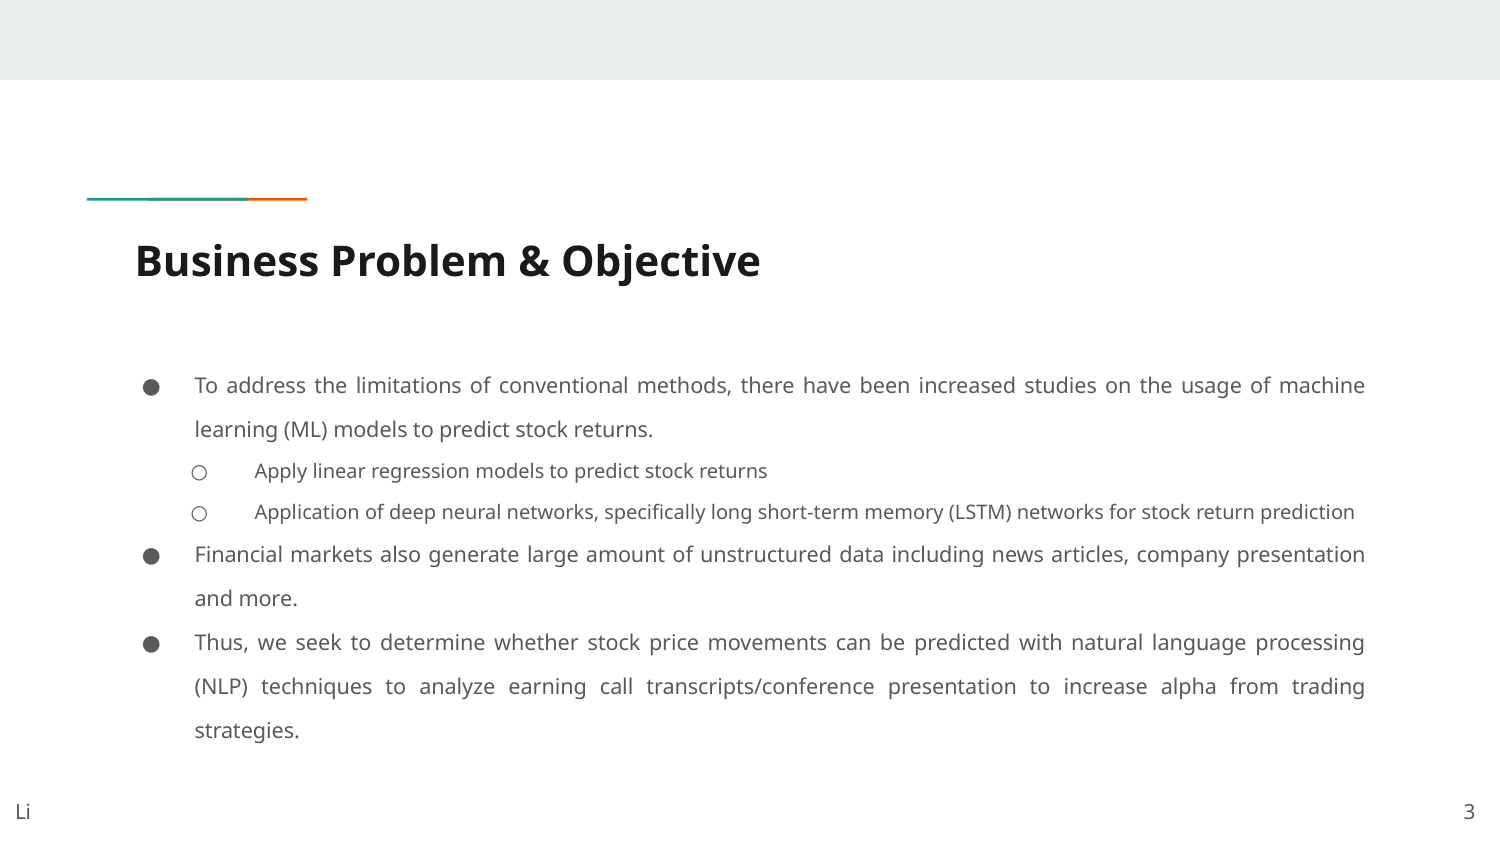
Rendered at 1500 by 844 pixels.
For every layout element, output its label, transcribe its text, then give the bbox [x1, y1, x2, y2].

list To address the limitations of conventional methods, there have been increased studies on the usage of machine learning (ML) models to predict stock returns. Apply linear regression models to predict stock returns Application of deep neural networks, specifically long short-term memory (LSTM) networks for stock return prediction Financial markets also generate large amount of unstructured data including news articles, company presentation and more. Thus, we seek to determine whether stock price movements can be predicted with natural language processing (NLP) techniques to analyze earning call transcripts/conference presentation to increase alpha from trading strategies. [119, 341, 1381, 793]
title Business Problem & Objective [119, 216, 1381, 305]
slide_number Li [0, 779, 90, 844]
slide_number ‹#› [1400, 779, 1491, 844]
